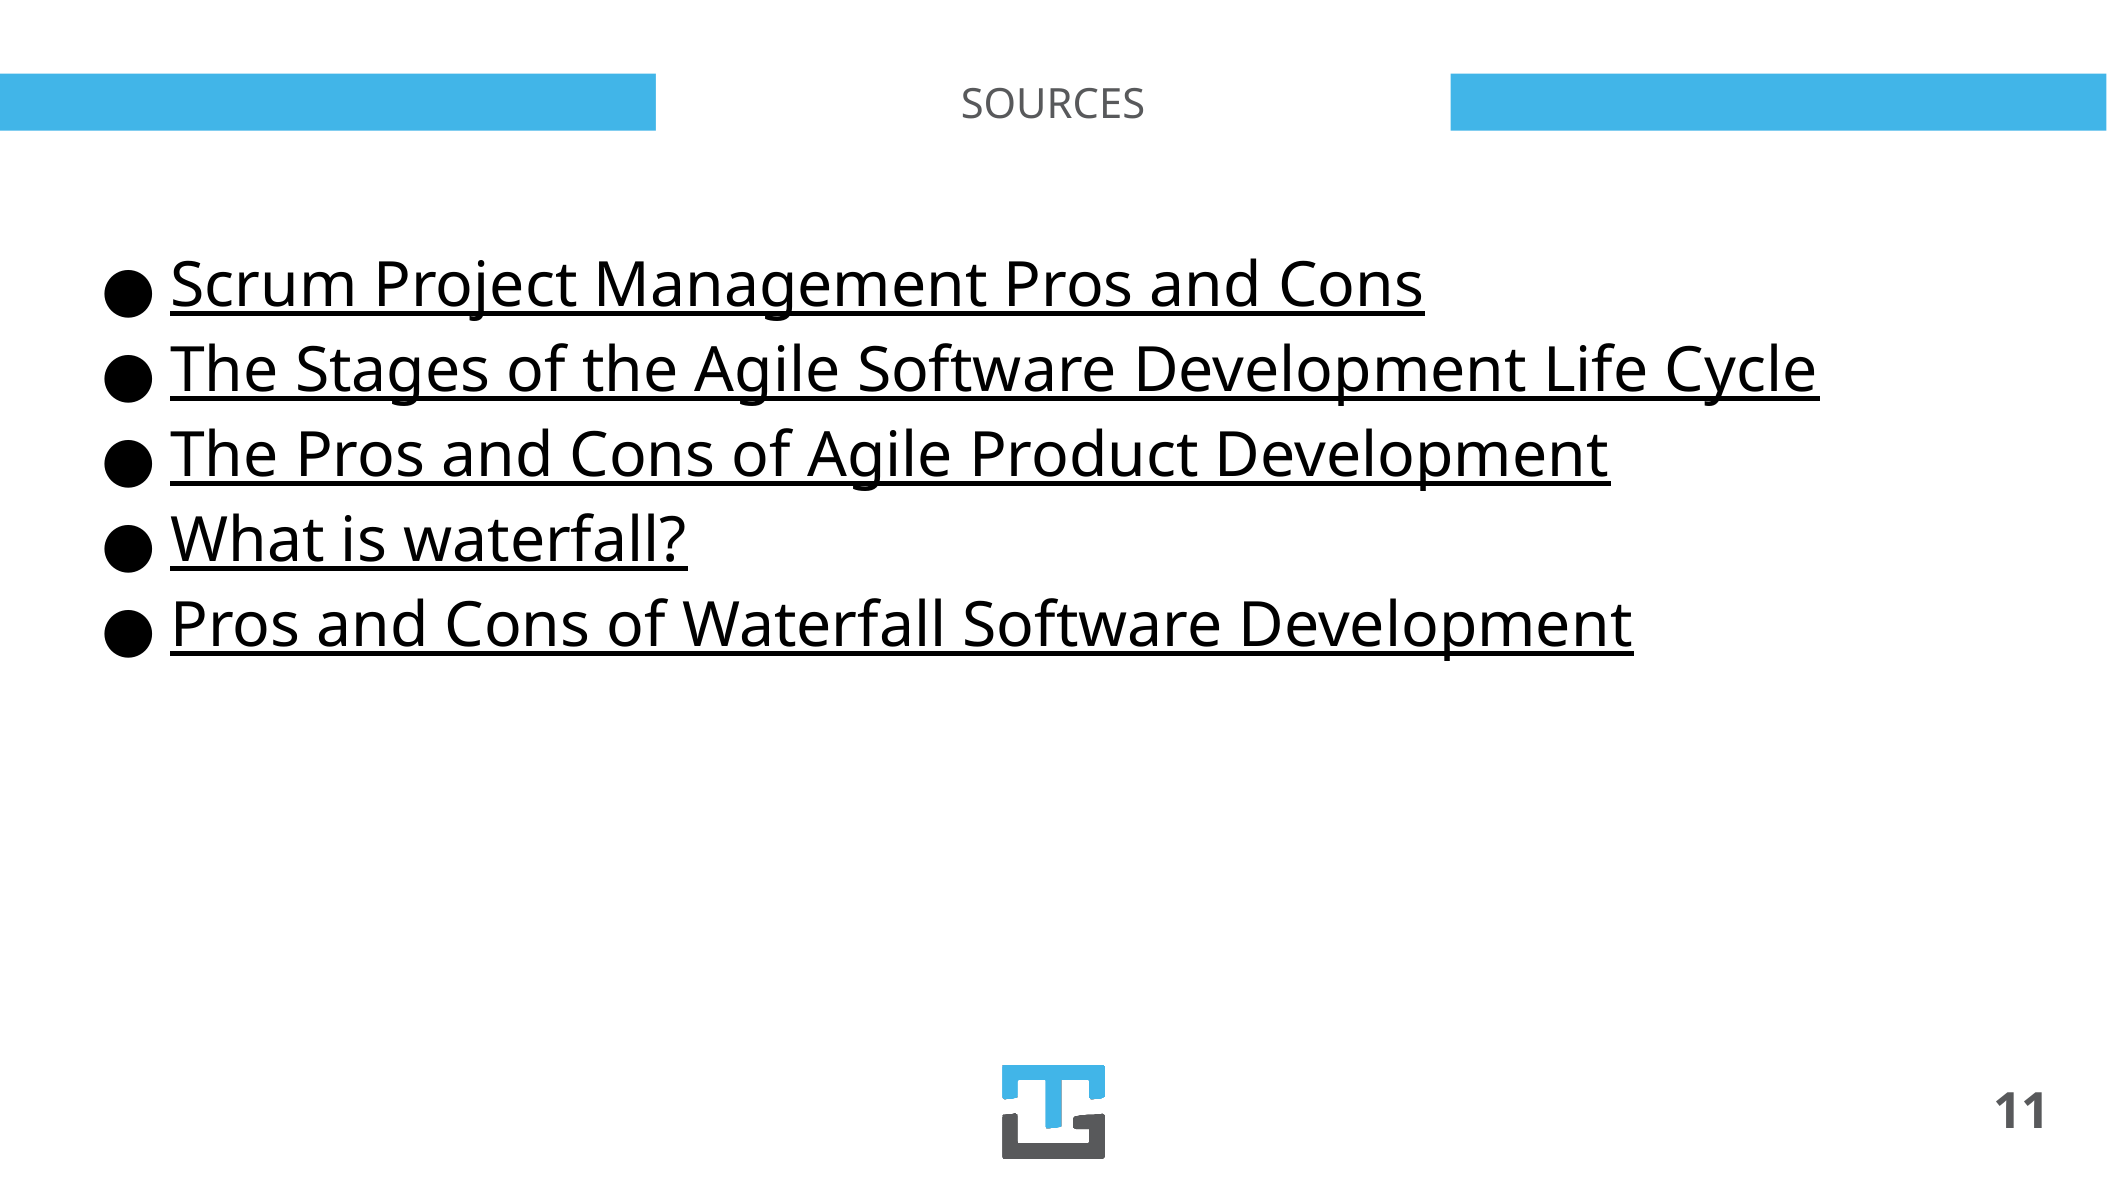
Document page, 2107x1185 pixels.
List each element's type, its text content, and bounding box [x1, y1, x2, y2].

title SOURCES [655, 61, 1451, 143]
text_box Scrum Project Management Pros and Cons The Stages of the Agile Software Development Life Cycle The Pros and Cons of Agile Product Development What is waterfall? Pros and Cons of Waterfall Software Development [80, 229, 2038, 974]
picture [965, 1065, 1141, 1161]
